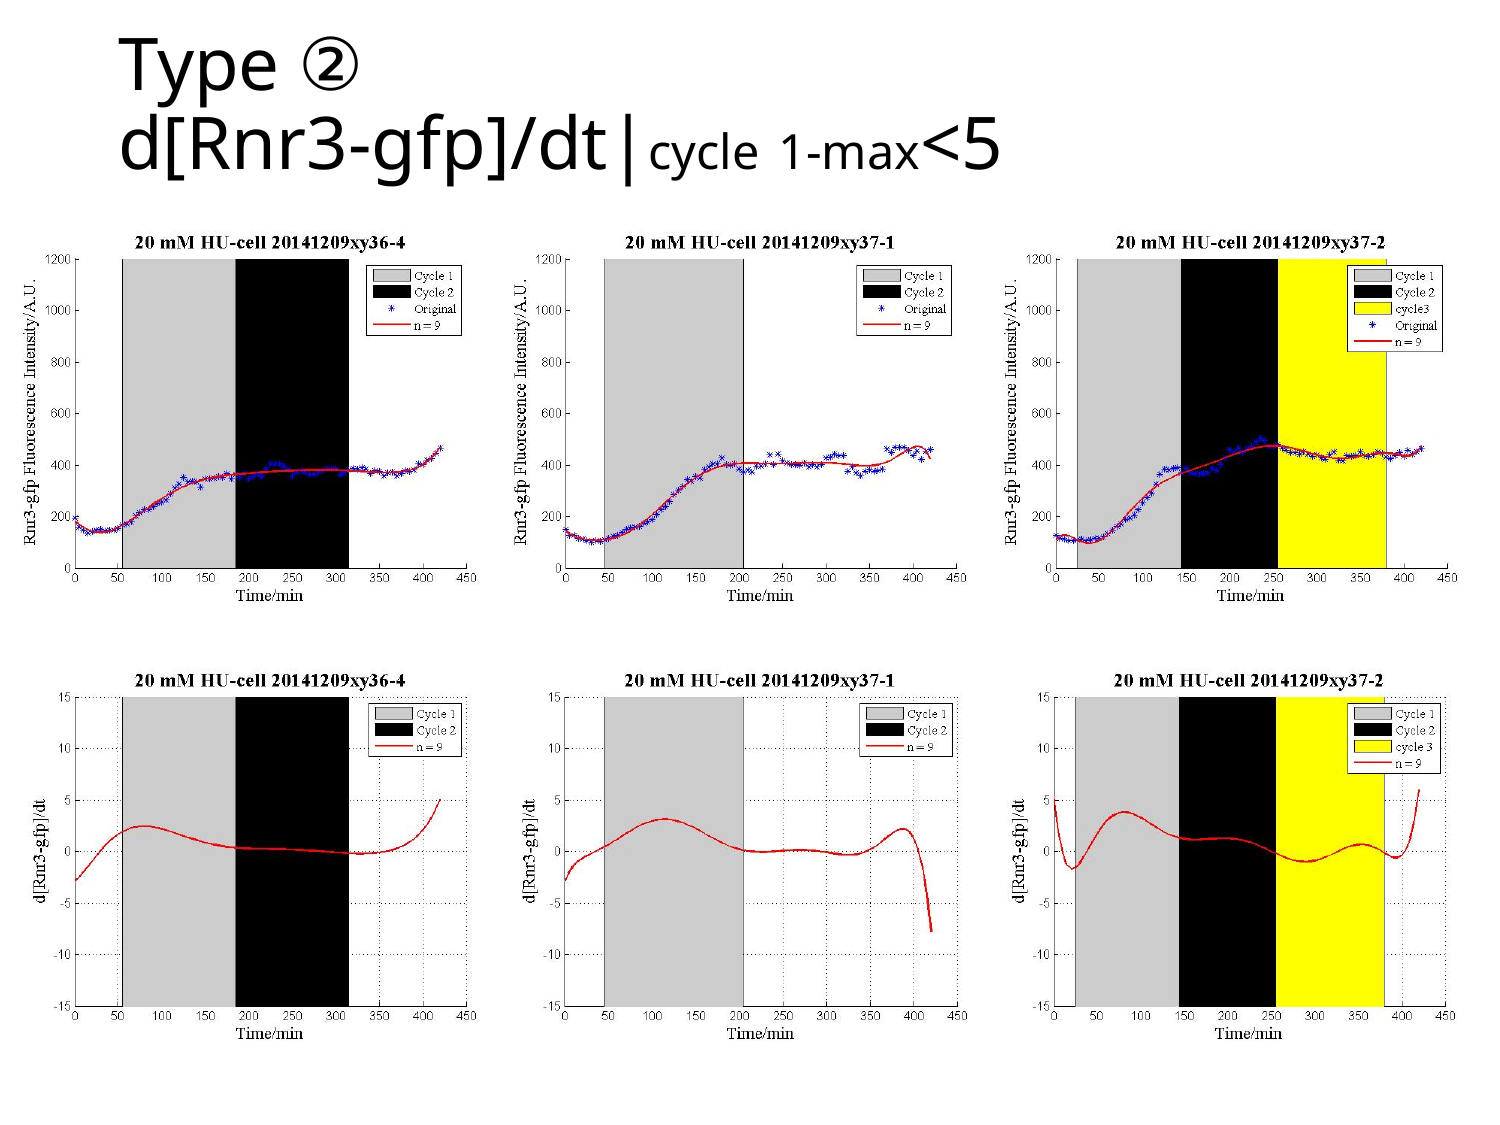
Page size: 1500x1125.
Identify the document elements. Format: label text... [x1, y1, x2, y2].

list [9, 230, 500, 609]
text_box Type ② d[Rnr3-gfp]/dt|cycle 1-max<5 [103, 20, 1397, 194]
picture [500, 230, 1495, 609]
picture [9, 668, 1493, 1047]
